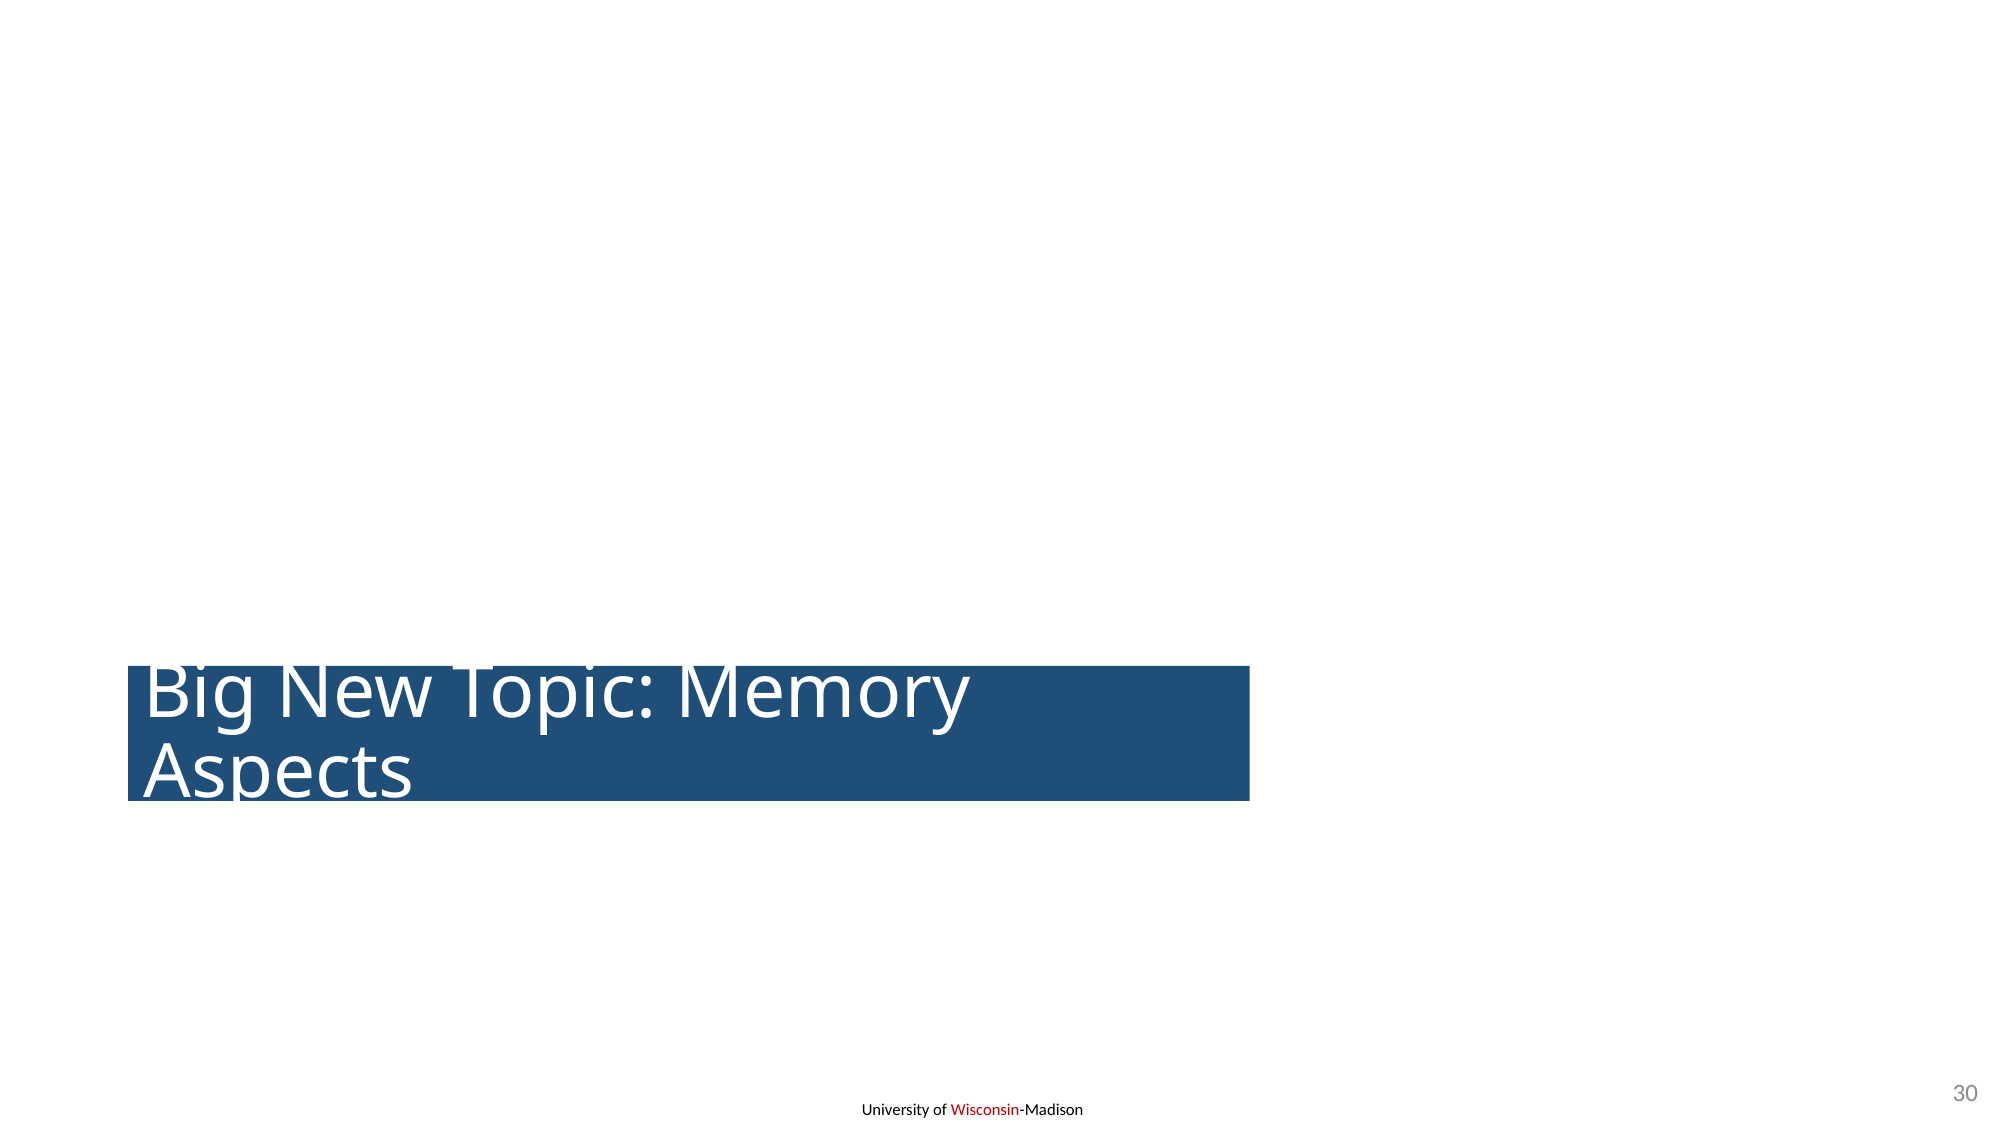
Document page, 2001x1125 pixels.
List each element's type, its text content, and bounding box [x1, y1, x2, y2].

slide_number 30 [1879, 1069, 1994, 1114]
title Big New Topic: Memory Aspects [128, 665, 1250, 801]
